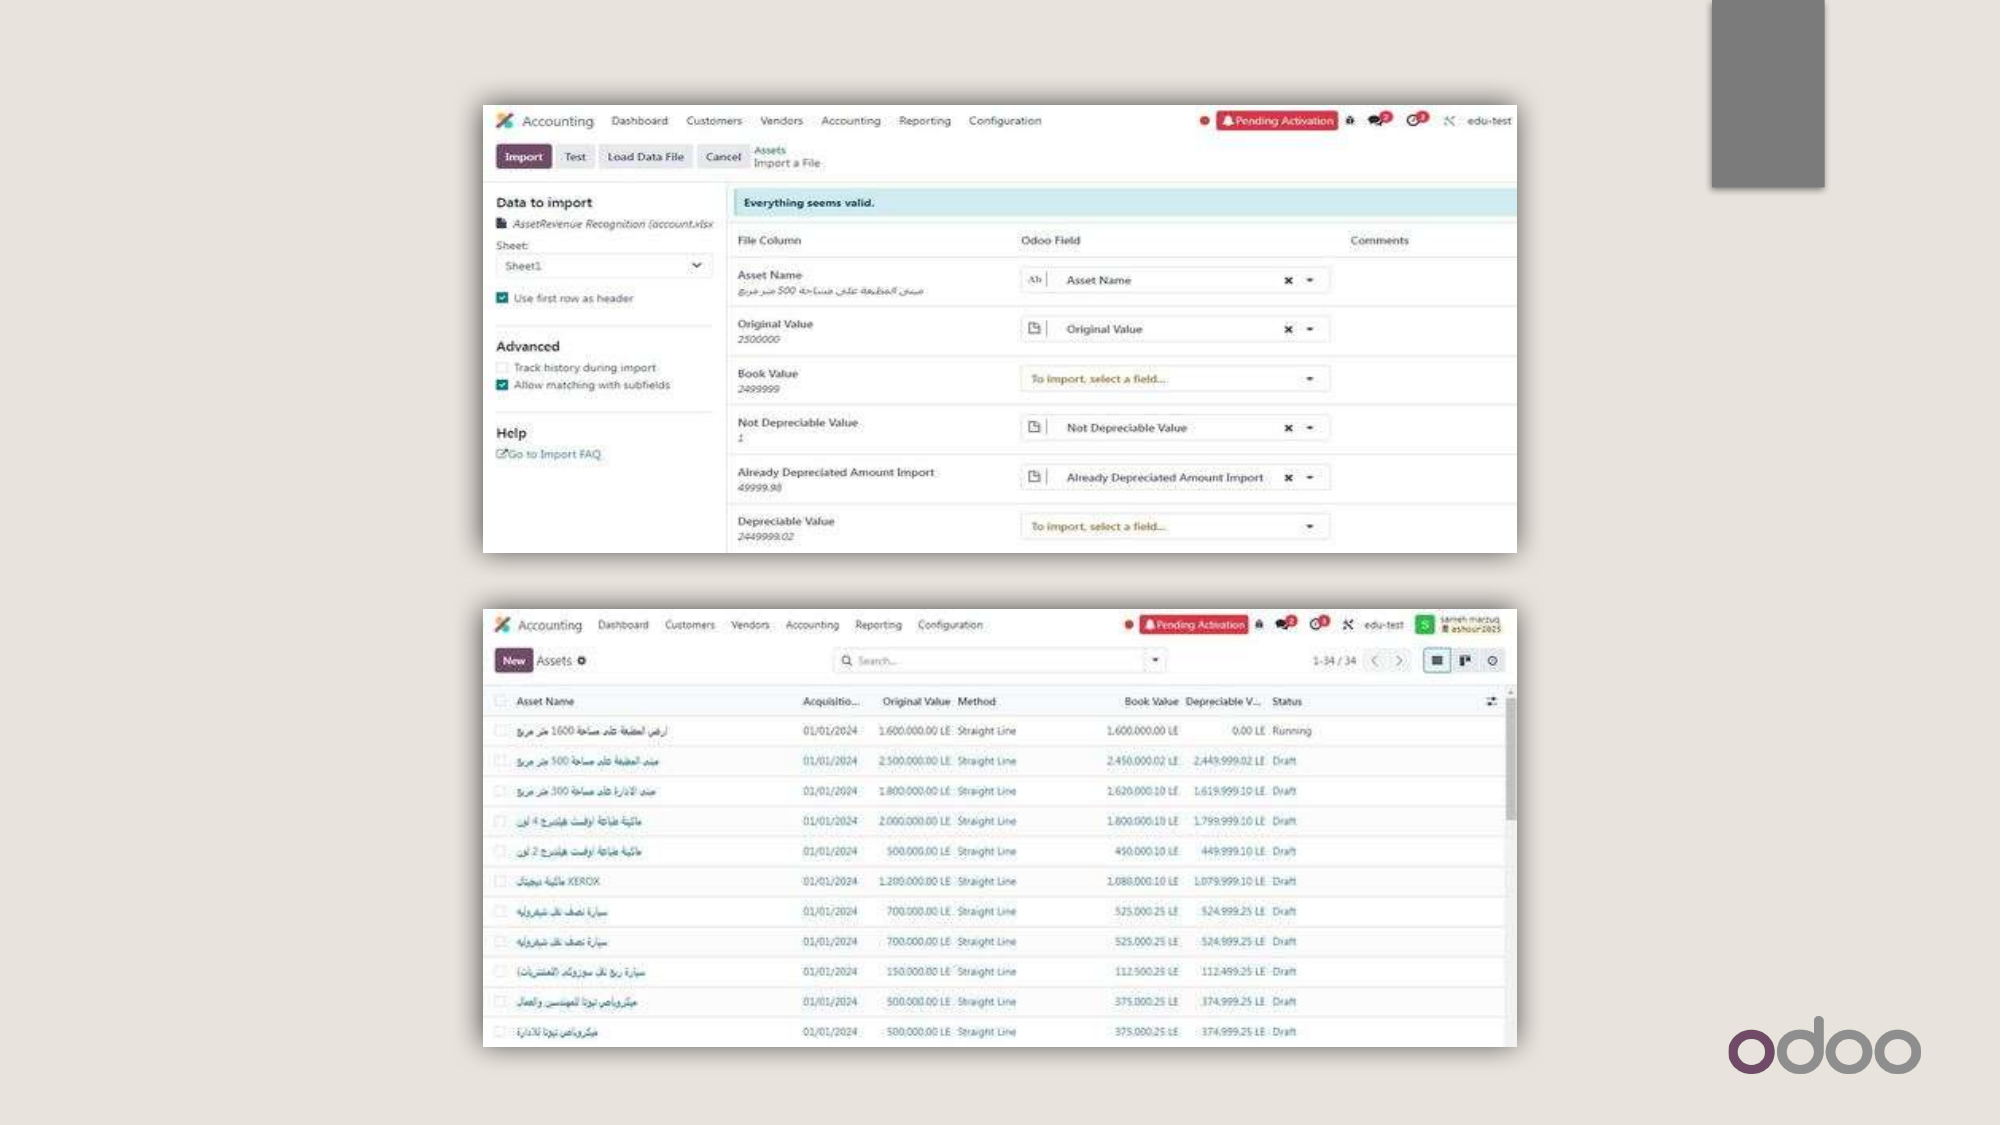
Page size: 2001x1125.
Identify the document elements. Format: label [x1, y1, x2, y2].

picture [1728, 1016, 1921, 1074]
picture [482, 609, 1518, 1047]
picture [482, 105, 1518, 554]
